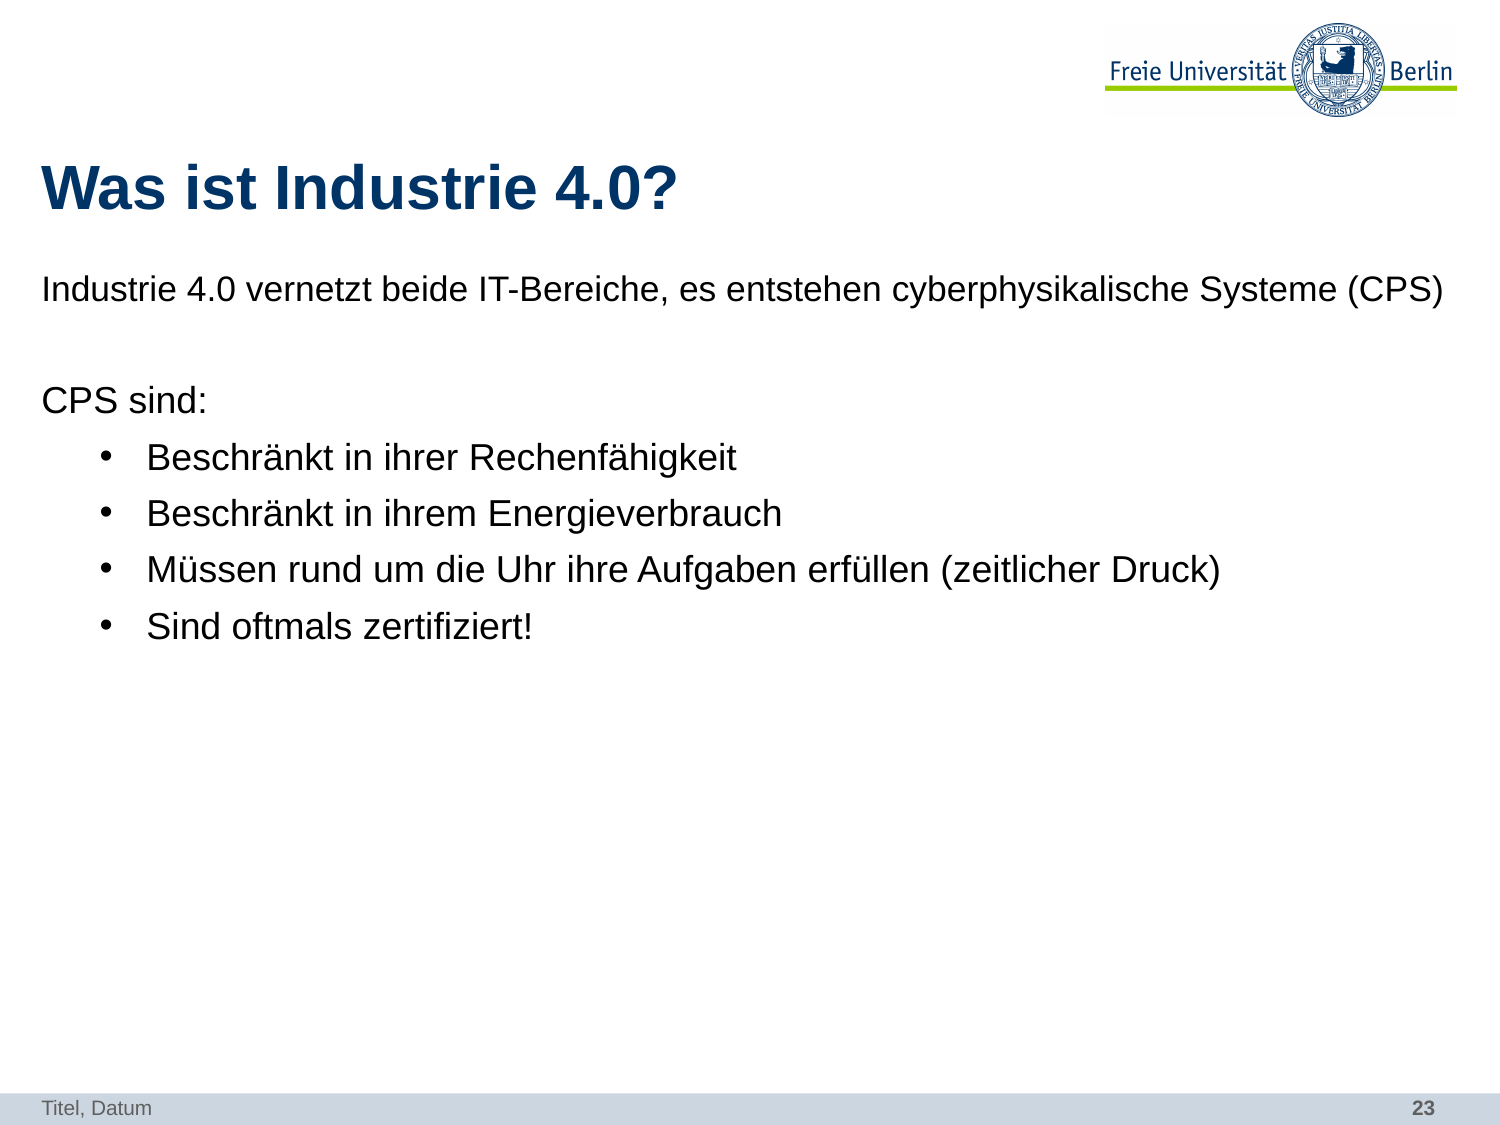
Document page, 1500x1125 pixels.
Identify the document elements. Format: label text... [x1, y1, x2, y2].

picture [1105, 23, 1457, 117]
title Was ist Industrie 4.0? [41, 155, 1459, 226]
list Industrie 4.0 vernetzt beide IT-Bereiche, es entstehen cyberphysikalische Systeme (CPS) CPS sind: Beschränkt in ihrer Rechenfähigkeit Beschränkt in ihrem Energieverbrauch Müssen rund um die Uhr ihre Aufgaben erfüllen (zeitlicher Druck) Sind oftmals zertifiziert! [41, 265, 1459, 1064]
footer Titel, Datum [40, 1087, 1022, 1125]
